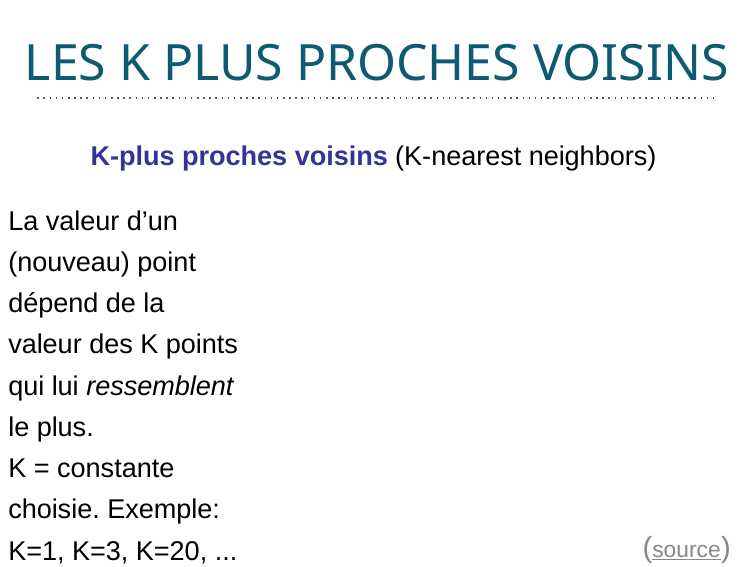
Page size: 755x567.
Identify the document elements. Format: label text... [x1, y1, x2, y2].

title LES K PLUS PROCHES VOISINS [0, 0, 755, 121]
text_box K-plus proches voisins (K-nearest neighbors) [12, 114, 742, 186]
text_box La valeur d’un (nouveau) point dépend de la valeur des K points qui lui ressemblent le plus. K = constante choisie. Exemple: K=1, K=3, K=20, ... [8, 194, 245, 561]
text_box (source) [642, 522, 742, 555]
